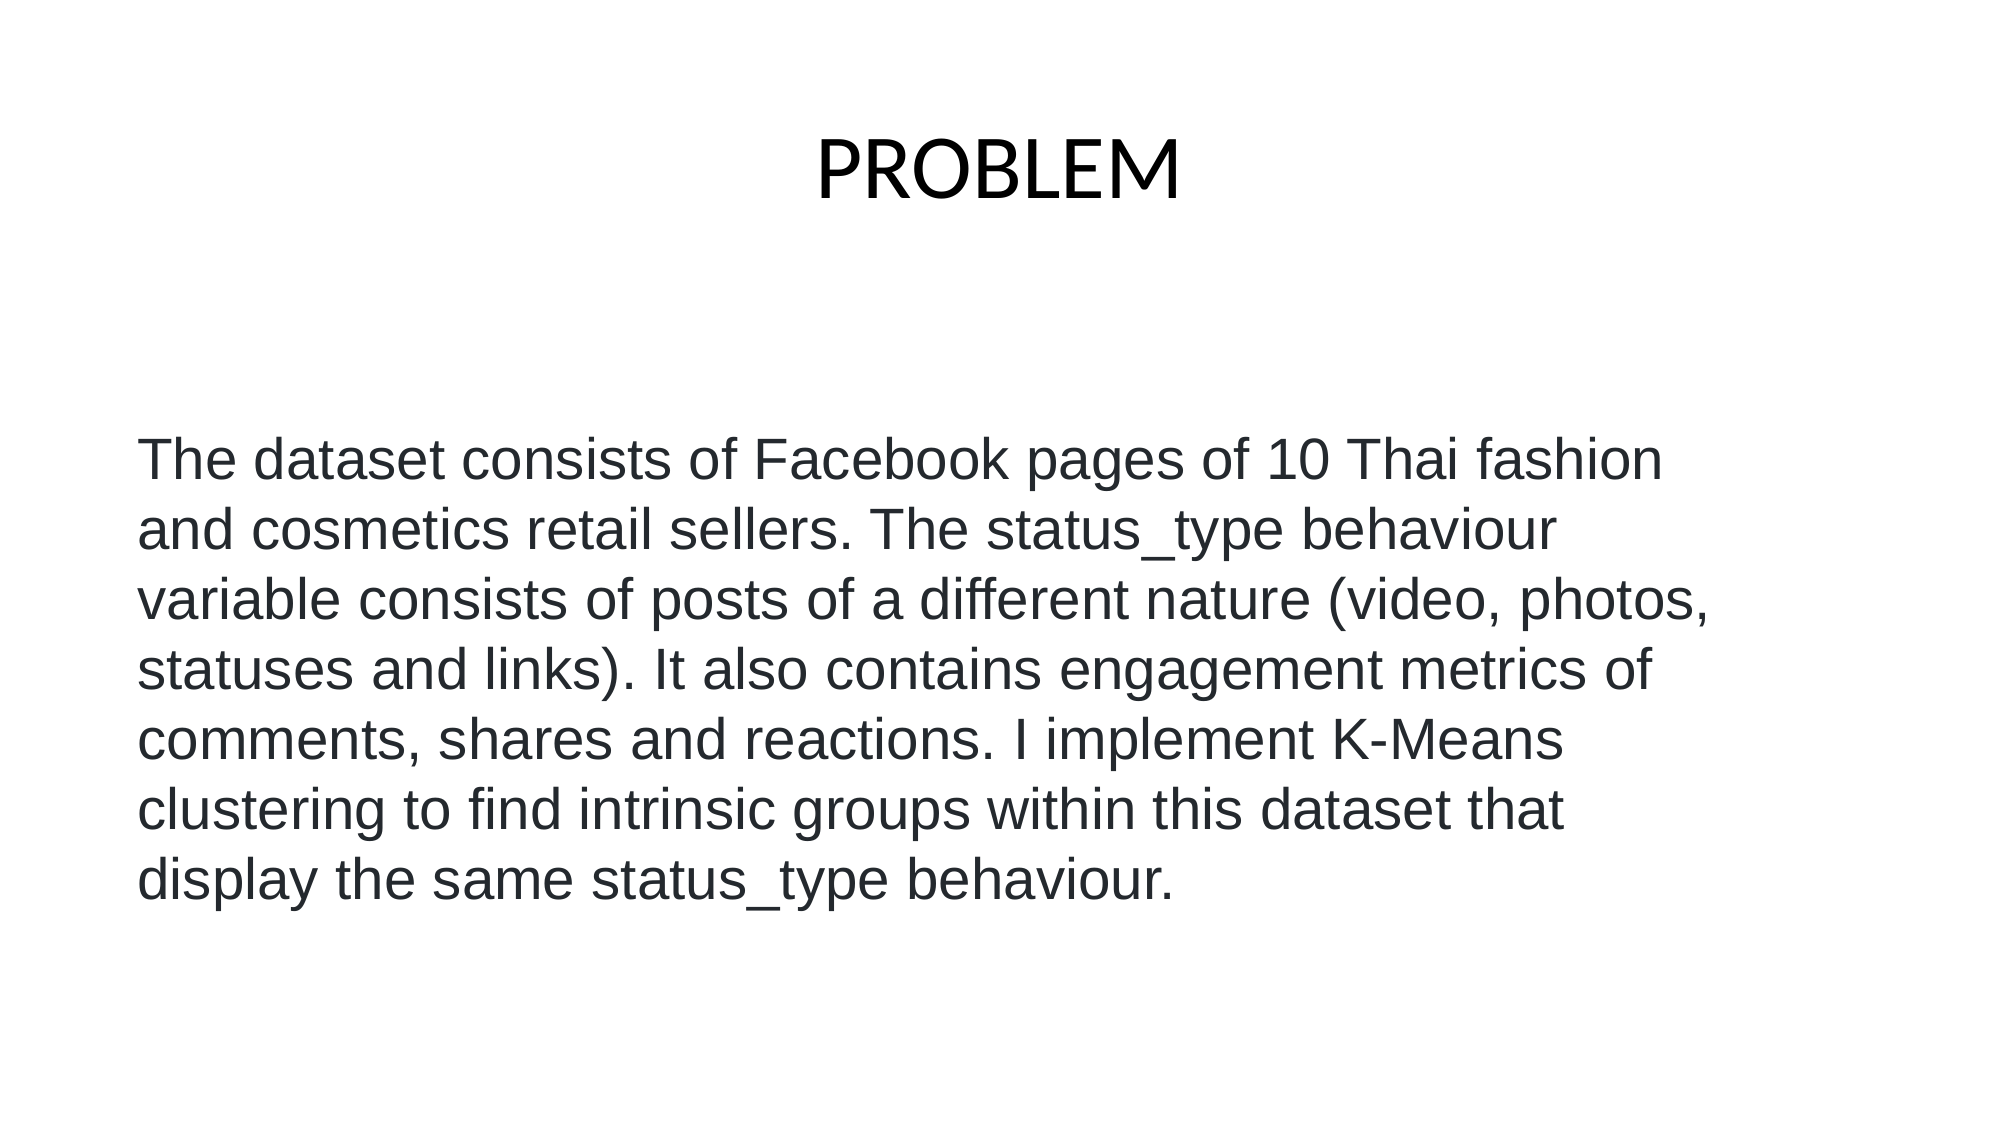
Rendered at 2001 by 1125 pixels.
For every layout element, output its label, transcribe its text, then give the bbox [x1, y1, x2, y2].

list The dataset consists of Facebook pages of 10 Thai fashion and cosmetics retail sellers. The status_type behaviour variable consists of posts of a different nature (video, photos, statuses and links). It also contains engagement metrics of comments, shares and reactions. I implement K-Means clustering to find intrinsic groups within this dataset that display the same status_type behaviour. [137, 347, 1761, 985]
title PROBLEM [137, 59, 1863, 278]
